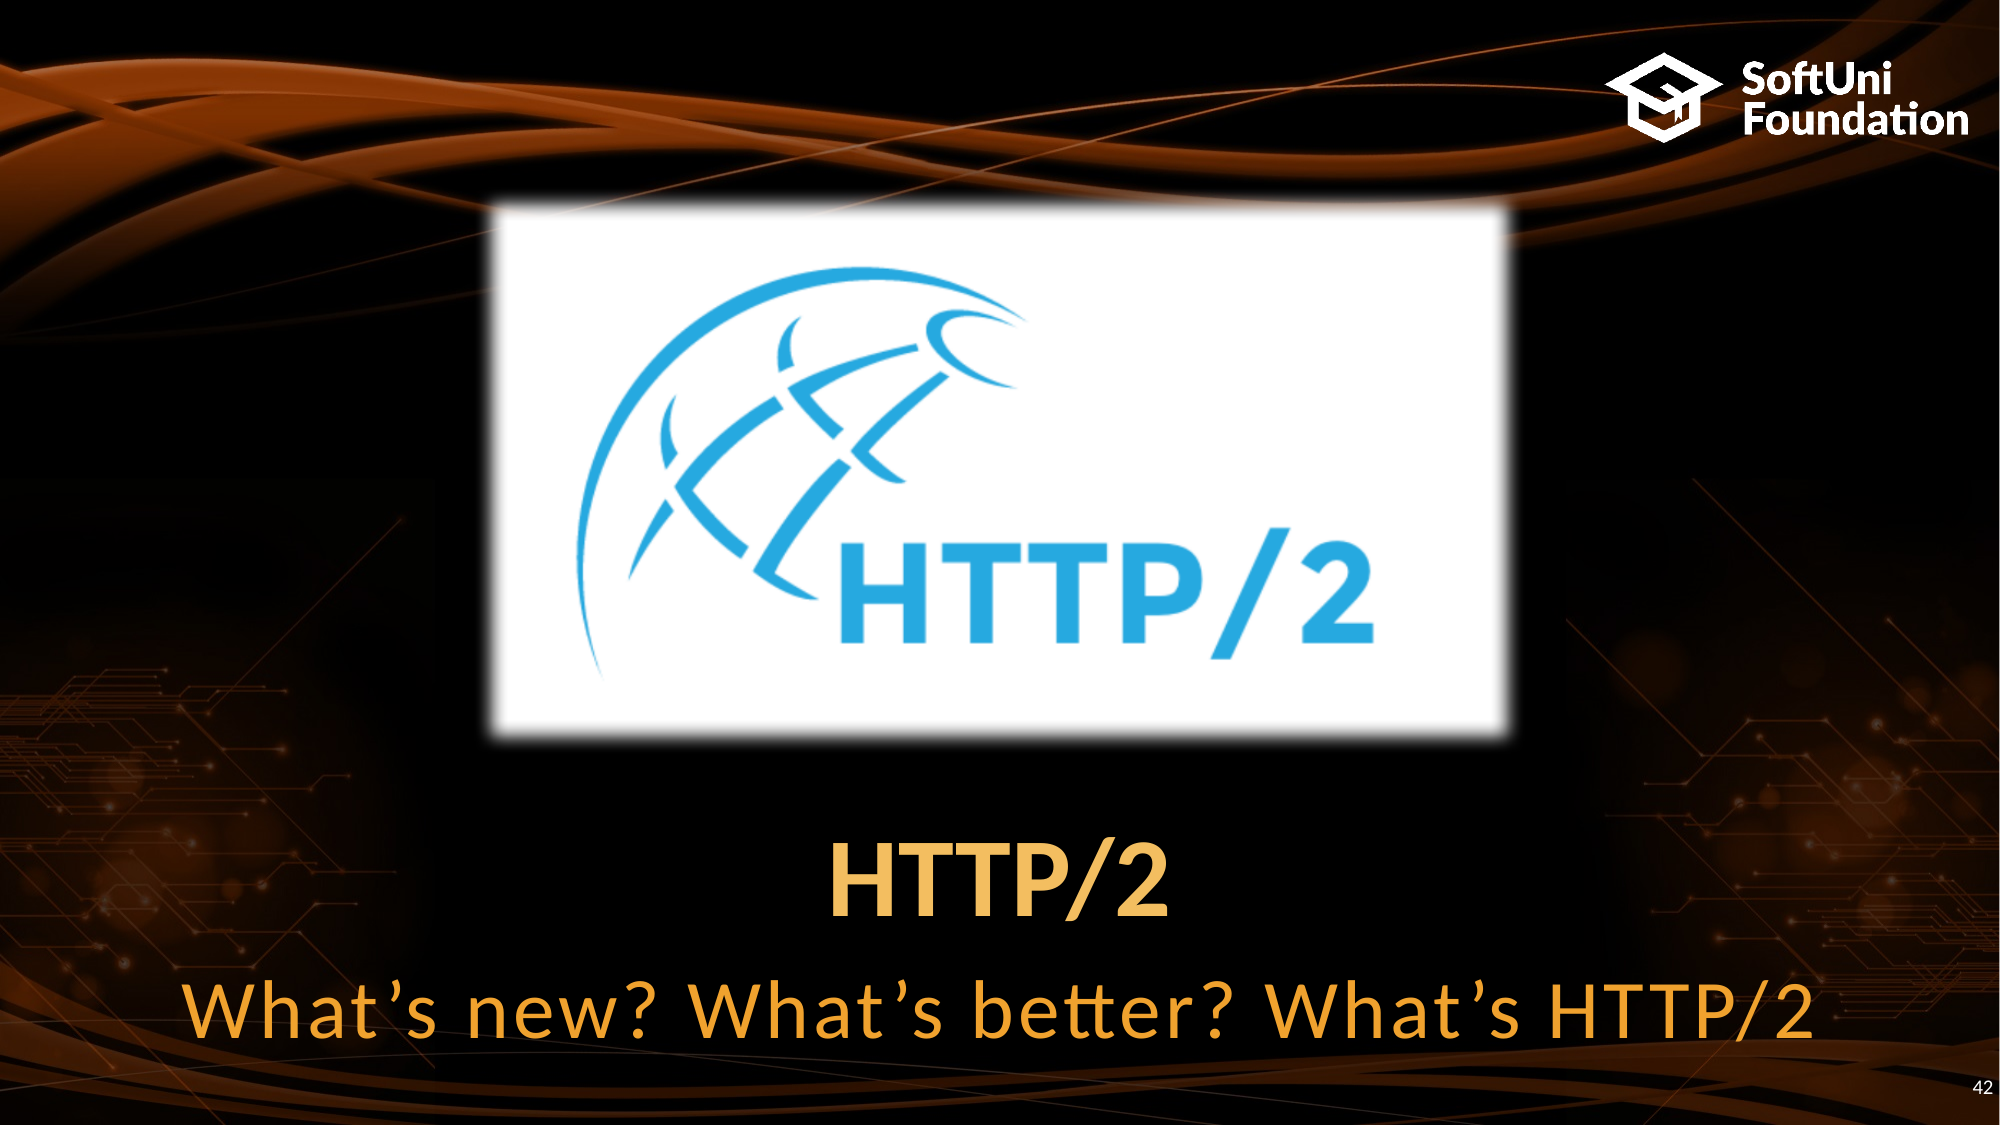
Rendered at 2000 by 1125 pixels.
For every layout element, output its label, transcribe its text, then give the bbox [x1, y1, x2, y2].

title HTTP/2 [149, 812, 1850, 944]
slide_number 42 [1929, 1070, 2000, 1103]
picture [0, 0, 2000, 1125]
list What’s new? What’s better? What’s HTTP/2 [149, 944, 1850, 1062]
